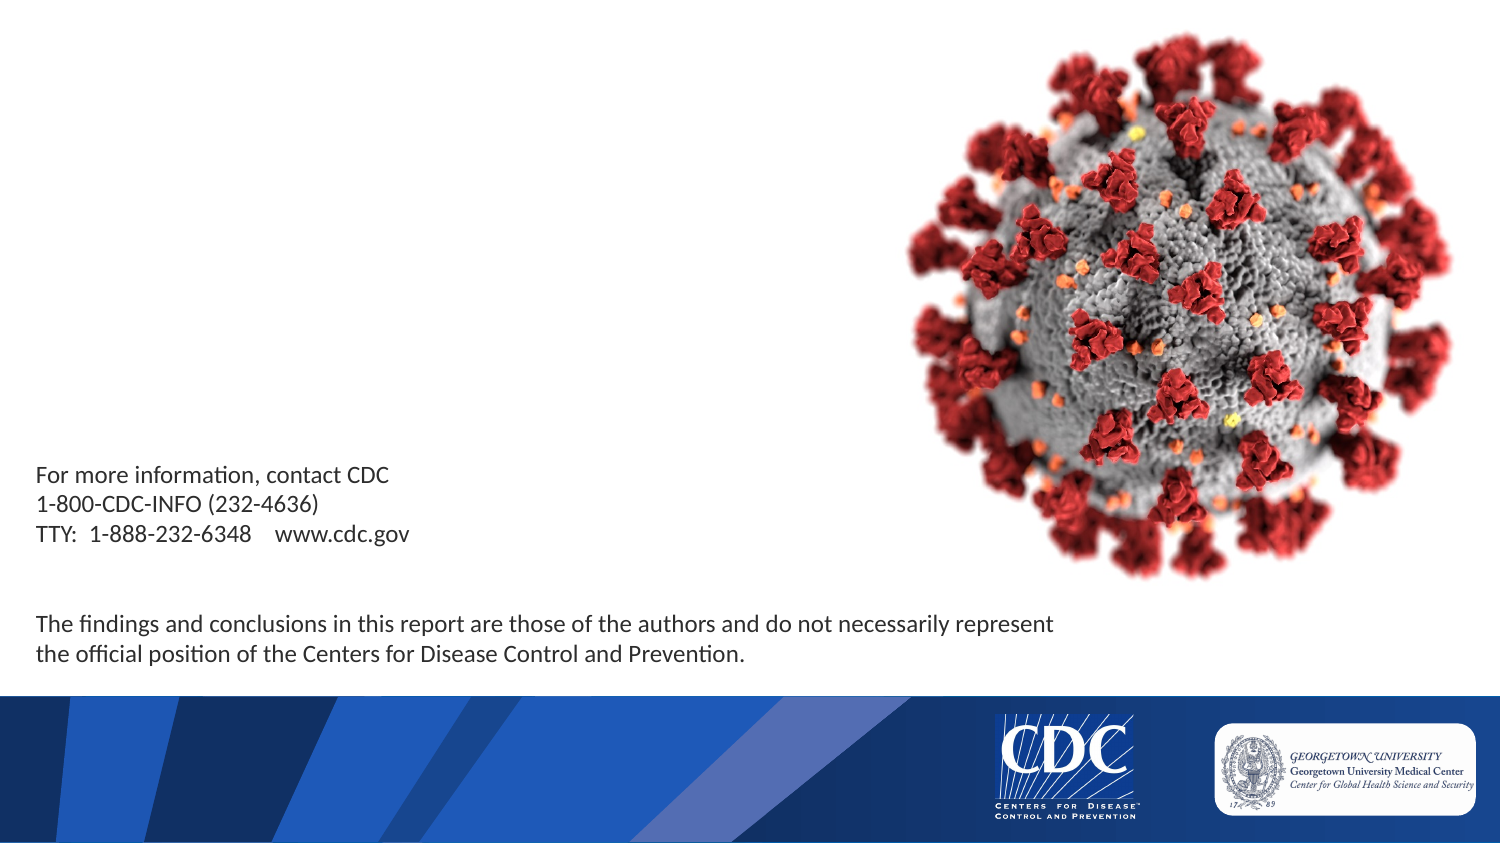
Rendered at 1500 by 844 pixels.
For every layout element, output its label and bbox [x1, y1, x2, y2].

picture [875, 28, 1480, 599]
picture [995, 714, 1140, 819]
picture [1214, 723, 1476, 816]
